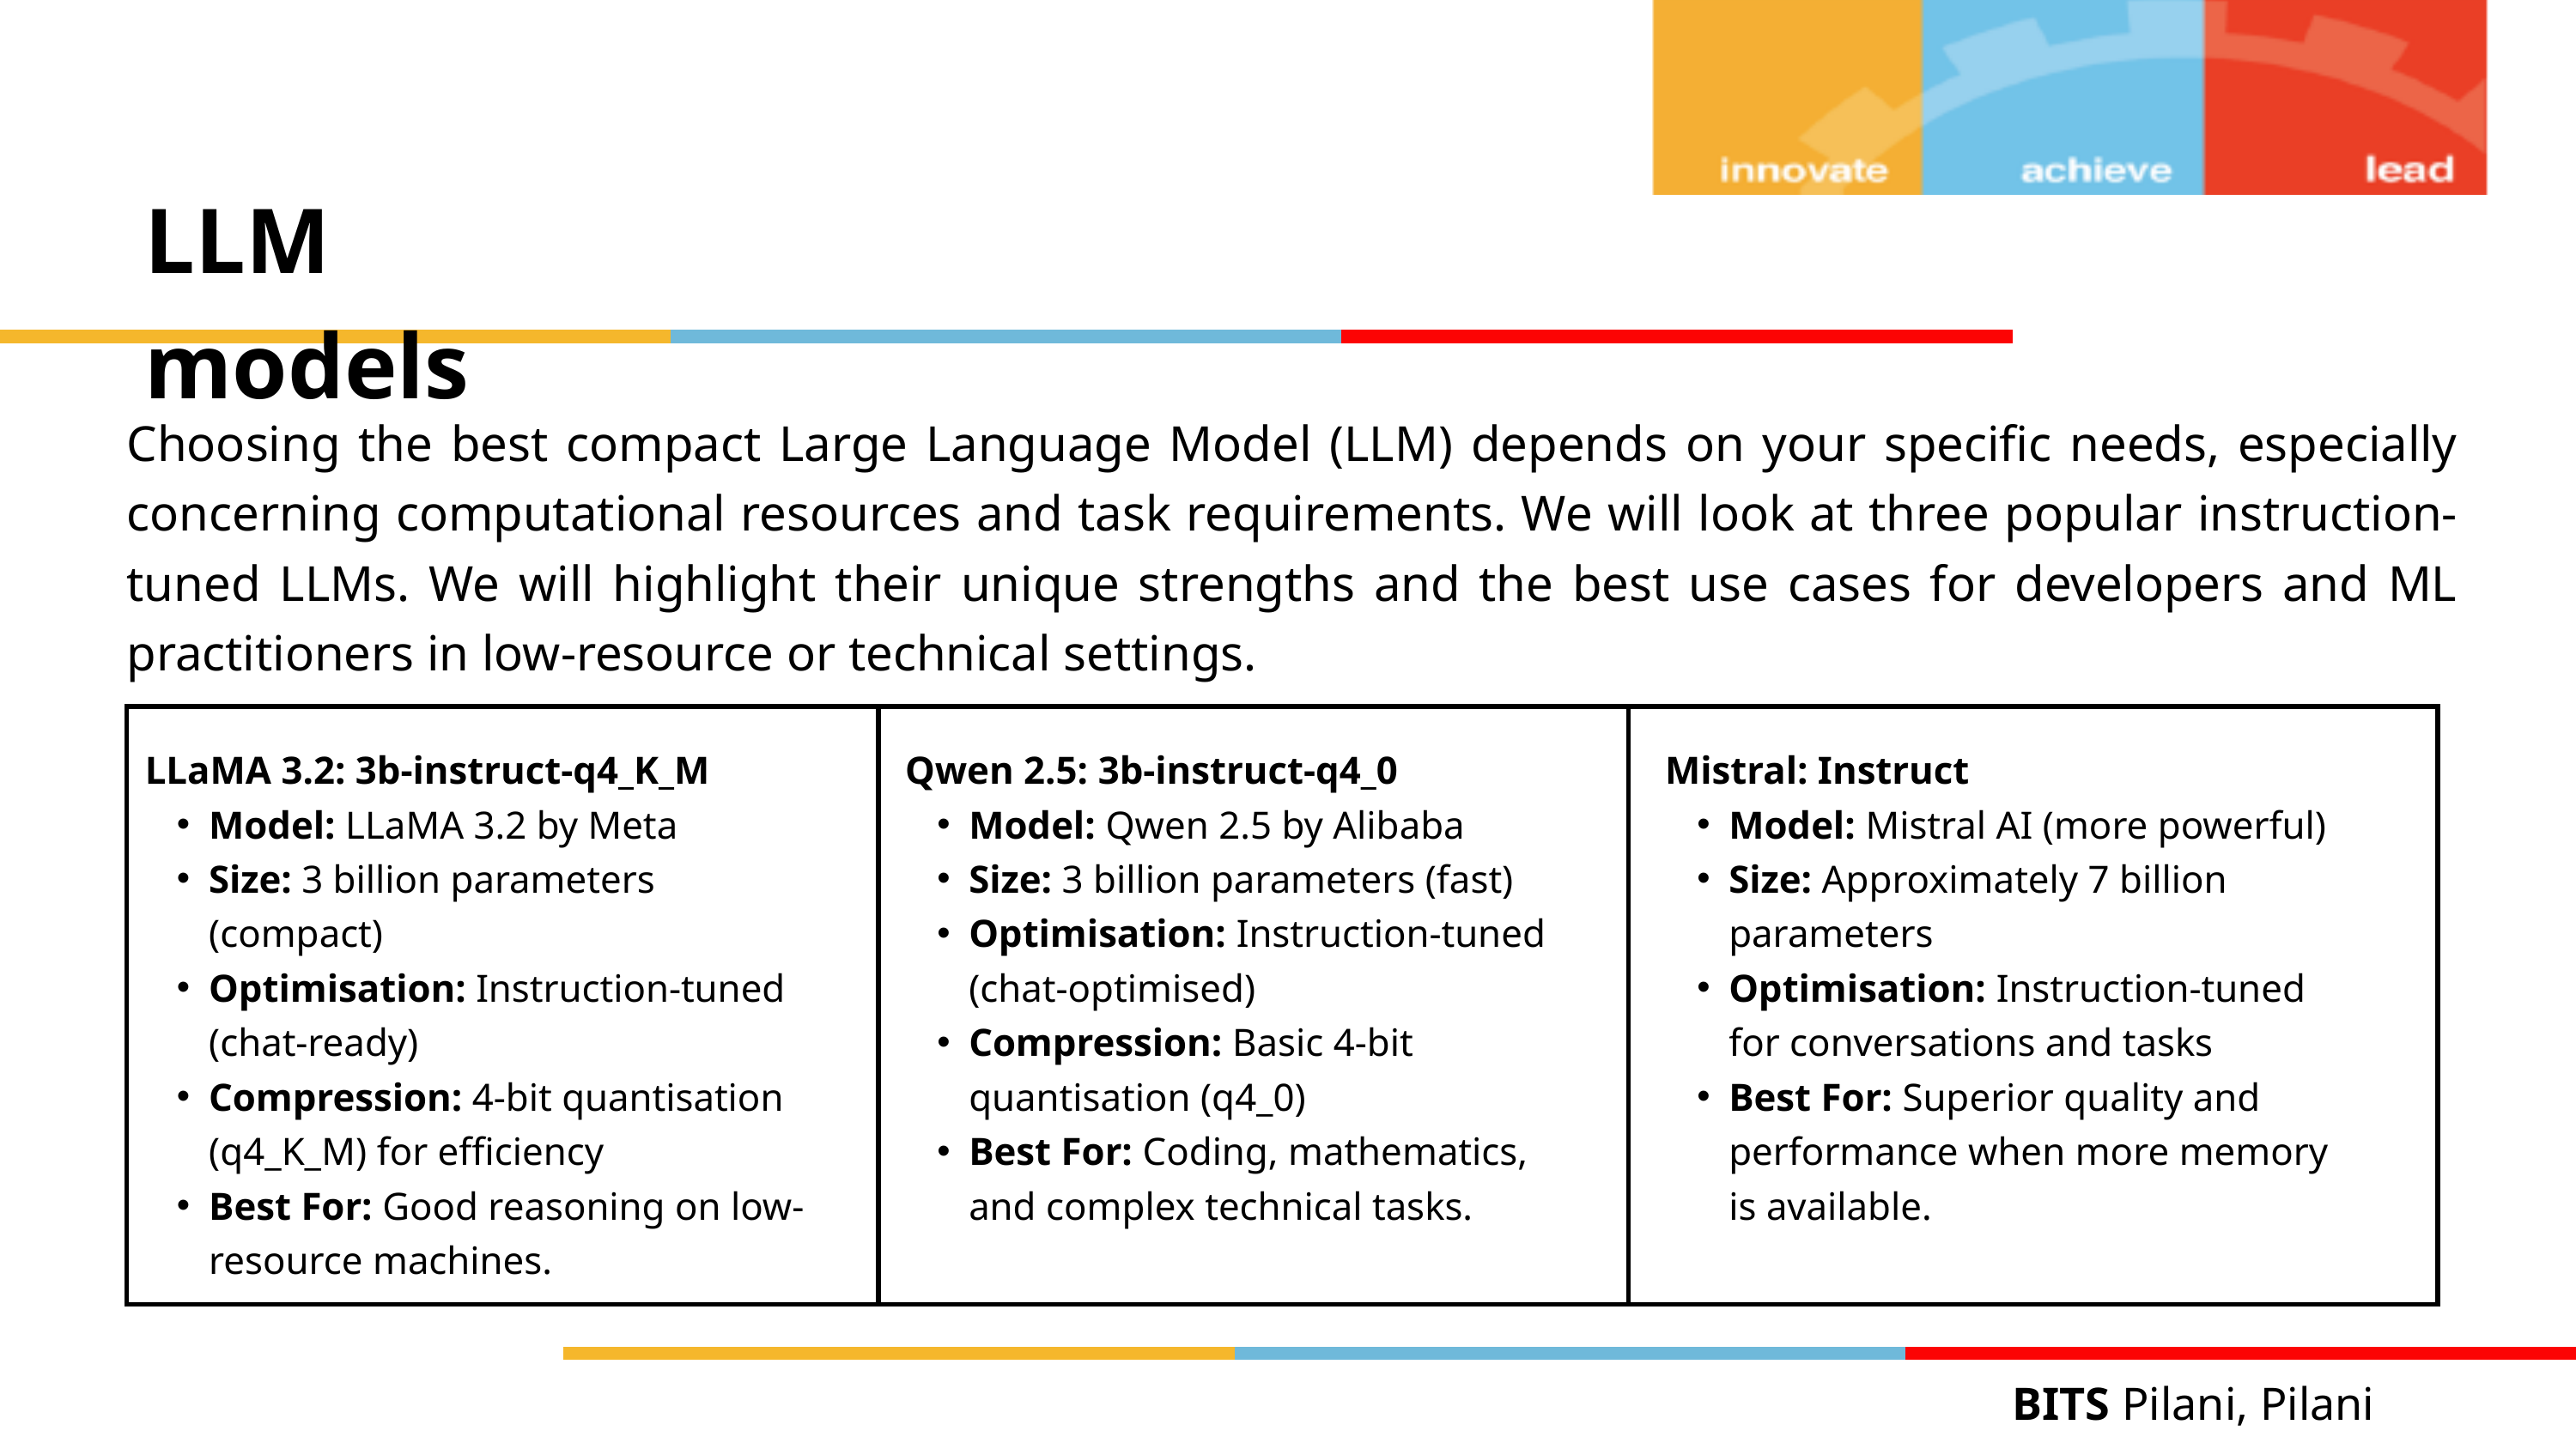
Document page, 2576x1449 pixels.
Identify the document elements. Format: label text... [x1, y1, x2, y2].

text_box Choosing the best compact Large Language Model (LLM) depends on your specific needs, especially concerning computational resources and task requirements. We will look at three popular instruction-tuned LLMs. We will highlight their unique strengths and the best use cases for developers and ML practitioners in low-resource or technical settings. [126, 400, 2458, 681]
text_box BITS Pilani, Pilani Campus [2012, 1370, 2549, 1449]
text_box LLaMA 3.2: 3b-instruct-q4_K_M Model: LLaMA 3.2 by Meta Size: 3 billion parameters (compact) Optimisation: Instruction-tuned (chat-ready) Compression: 4-bit quantisation (q4_K_M) for efficiency Best For: Good reasoning on low-resource machines. [144, 737, 833, 1282]
table_header [1631, 709, 2435, 1302]
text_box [562, 1346, 2576, 1361]
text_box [0, 330, 2013, 344]
text_box LLM models [144, 353, 667, 400]
text_box Qwen 2.5: 3b-instruct-q4_0 Model: Qwen 2.5 by Alibaba Size: 3 billion parameters (fast) Optimisation: Instruction-tuned (chat-optimised) Compression: Basic 4-bit quantisation (q4_0) Best For: Coding, mathematics, and complex technical tasks. [905, 737, 1593, 1228]
text_box Mistral: Instruct Model: Mistral AI (more powerful) Size: Approximately 7 billion parameters Optimisation: Instruction-tuned for conversations and tasks Best For: Superior quality and performance when more memory is available. [1665, 737, 2353, 1228]
table_header [129, 709, 876, 1302]
text_box [1651, 0, 2494, 195]
text_box LLM models [144, 166, 667, 329]
table_header [881, 709, 1626, 1302]
